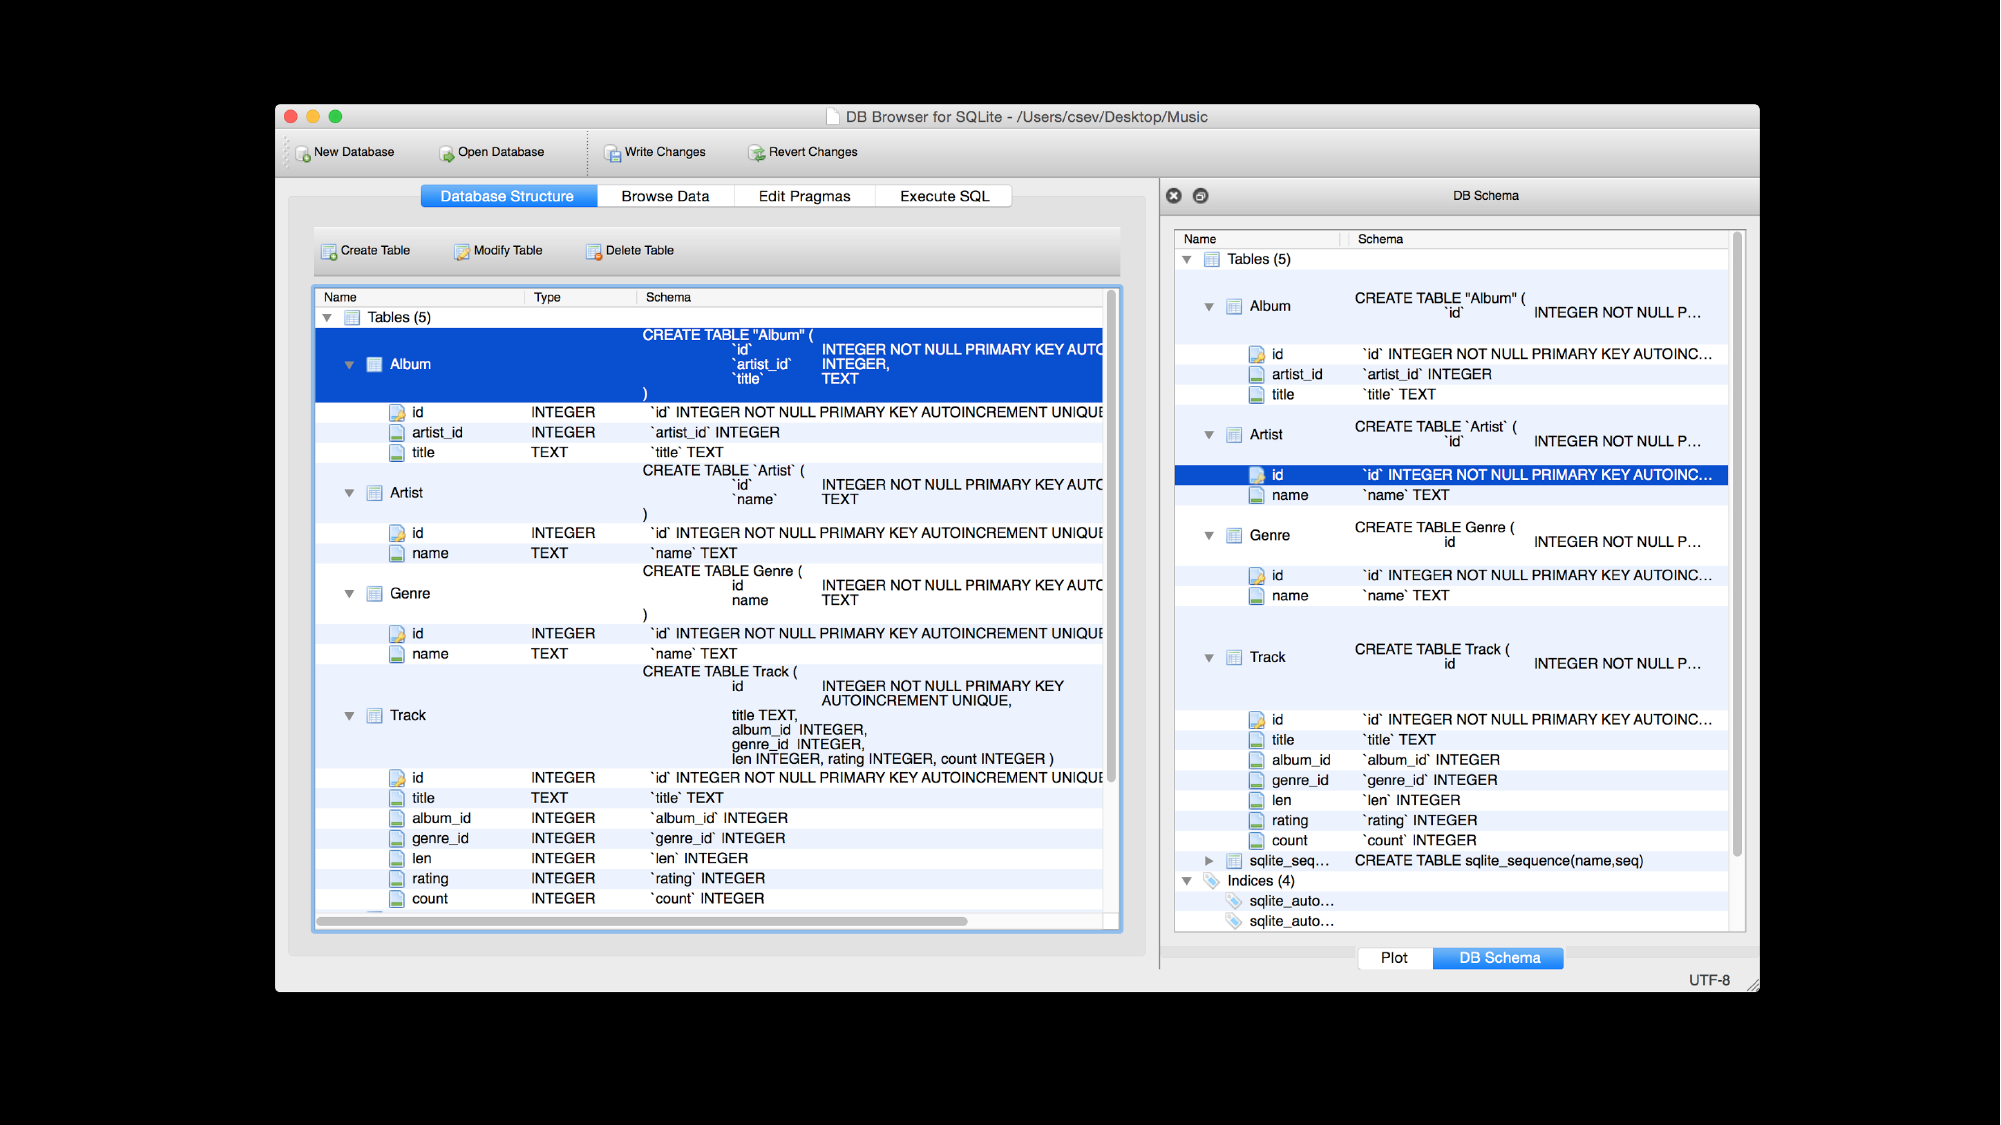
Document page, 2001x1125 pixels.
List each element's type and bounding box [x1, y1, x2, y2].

picture [212, 68, 1822, 1081]
